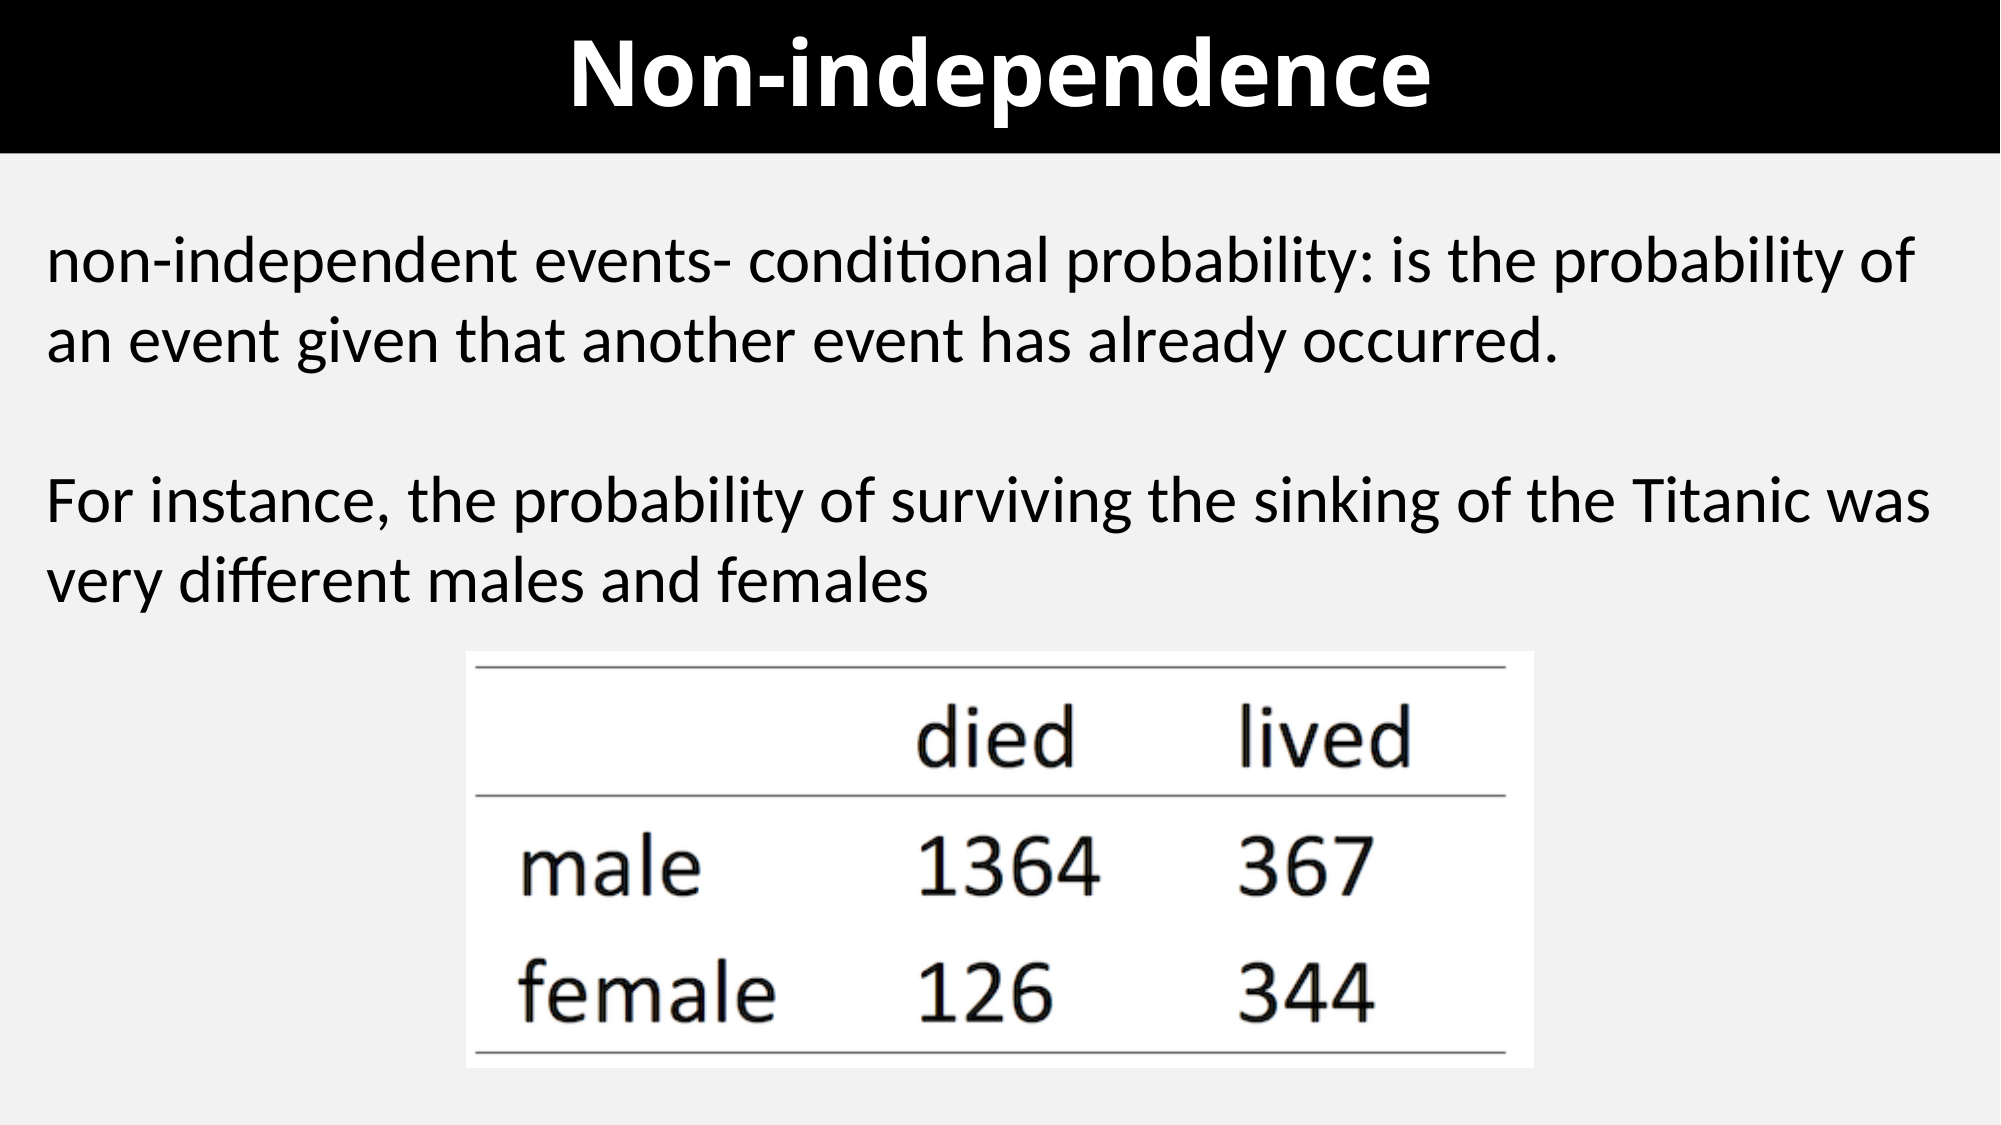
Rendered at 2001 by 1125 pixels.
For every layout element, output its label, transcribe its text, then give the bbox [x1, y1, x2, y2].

picture [466, 651, 1534, 1068]
text_box non-independent events- conditional probability: is the probability of an event given that another event has already occurred. For instance, the probability of surviving the sinking of the Titanic was very different males and females [32, 208, 1968, 704]
title Non-independence [0, 0, 2000, 154]
